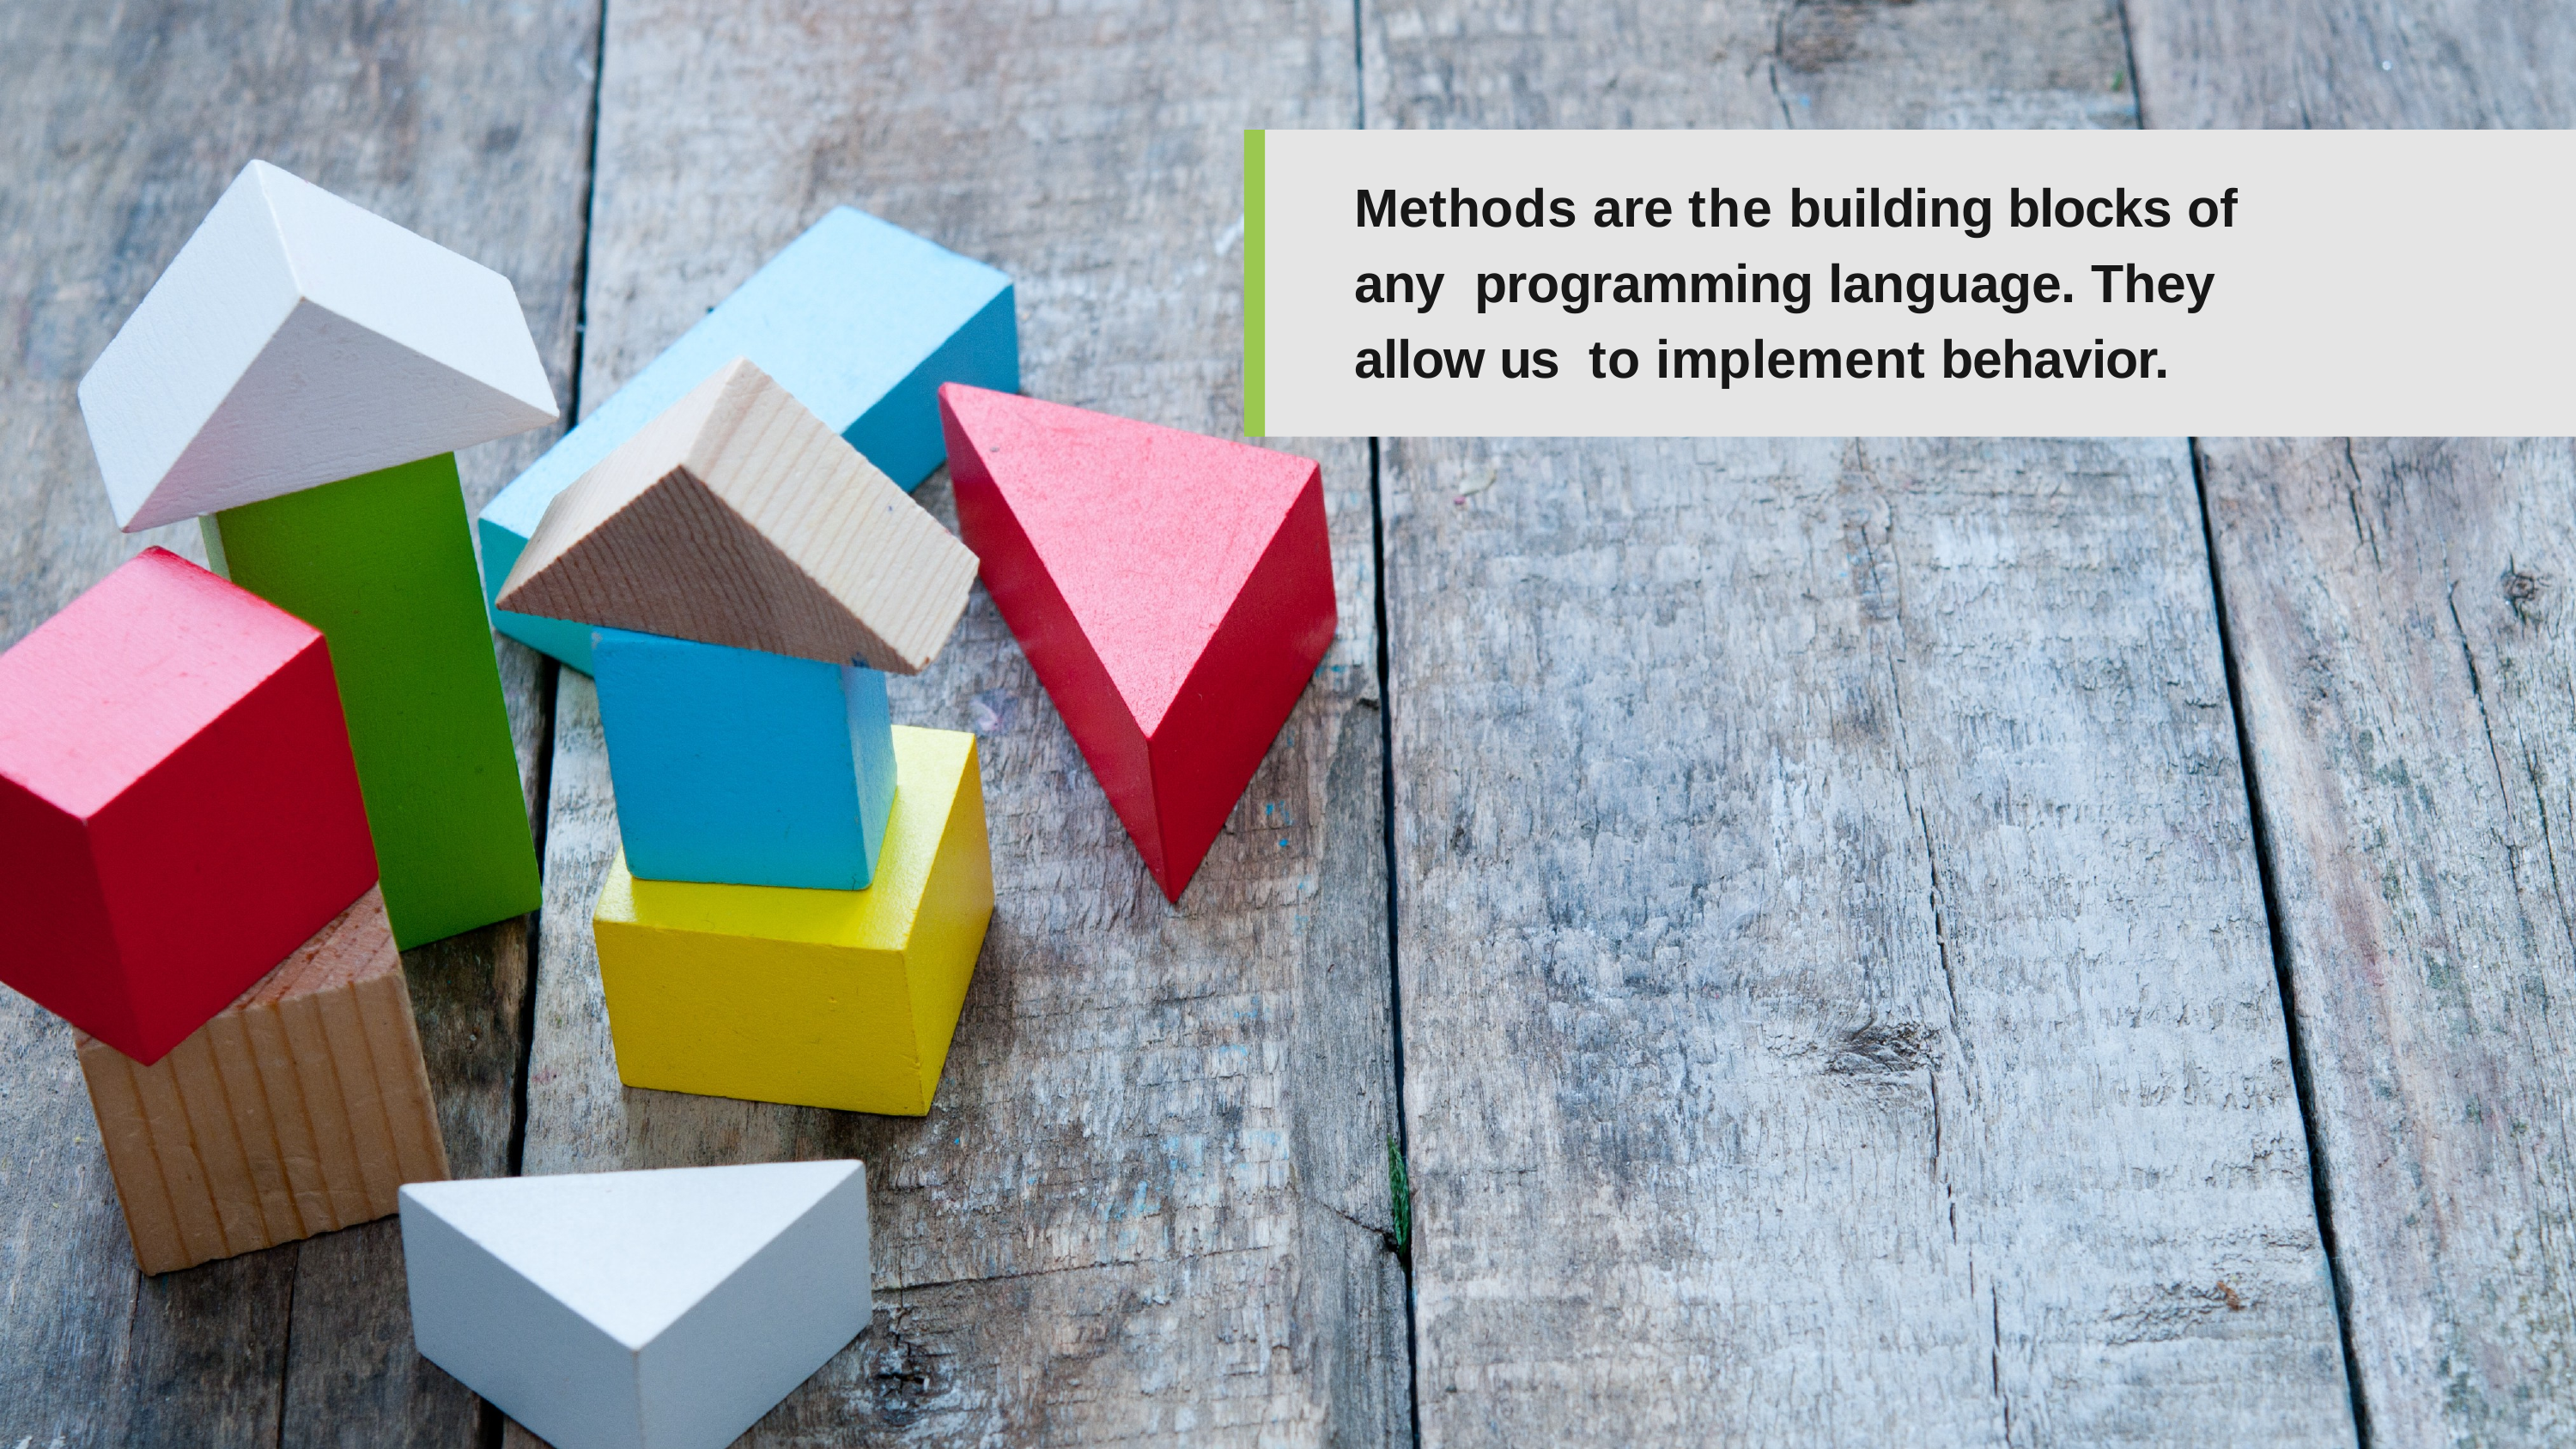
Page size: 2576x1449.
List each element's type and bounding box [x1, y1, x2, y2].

text_box [0, 0, 2576, 1449]
